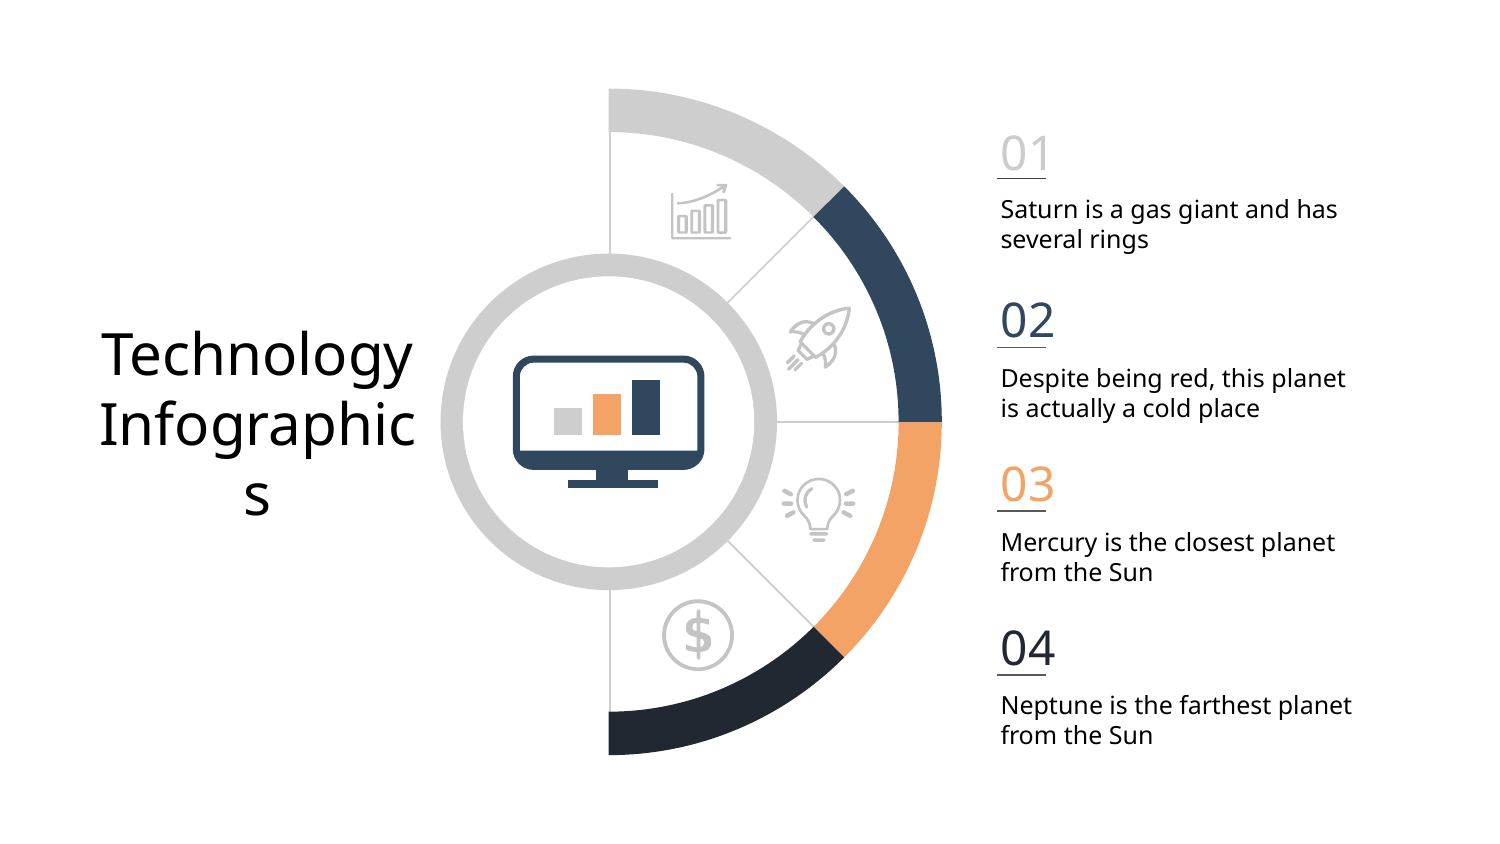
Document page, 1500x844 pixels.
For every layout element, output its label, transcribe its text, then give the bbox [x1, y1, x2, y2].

text_box 02 [985, 289, 1382, 347]
text_box 01 [985, 122, 1382, 178]
text_box Saturn is a gas giant and has several rings [985, 178, 1382, 254]
text_box Neptune is the farthest planet from the Sun [985, 674, 1382, 750]
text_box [440, 88, 943, 756]
text_box Mercury is the closest planet from the Sun [985, 511, 1382, 587]
text_box Technology Infographics [75, 218, 435, 625]
text_box 04 [985, 616, 1382, 674]
text_box 03 [985, 453, 1382, 511]
text_box Despite being red, this planet is actually a cold place [985, 347, 1382, 423]
